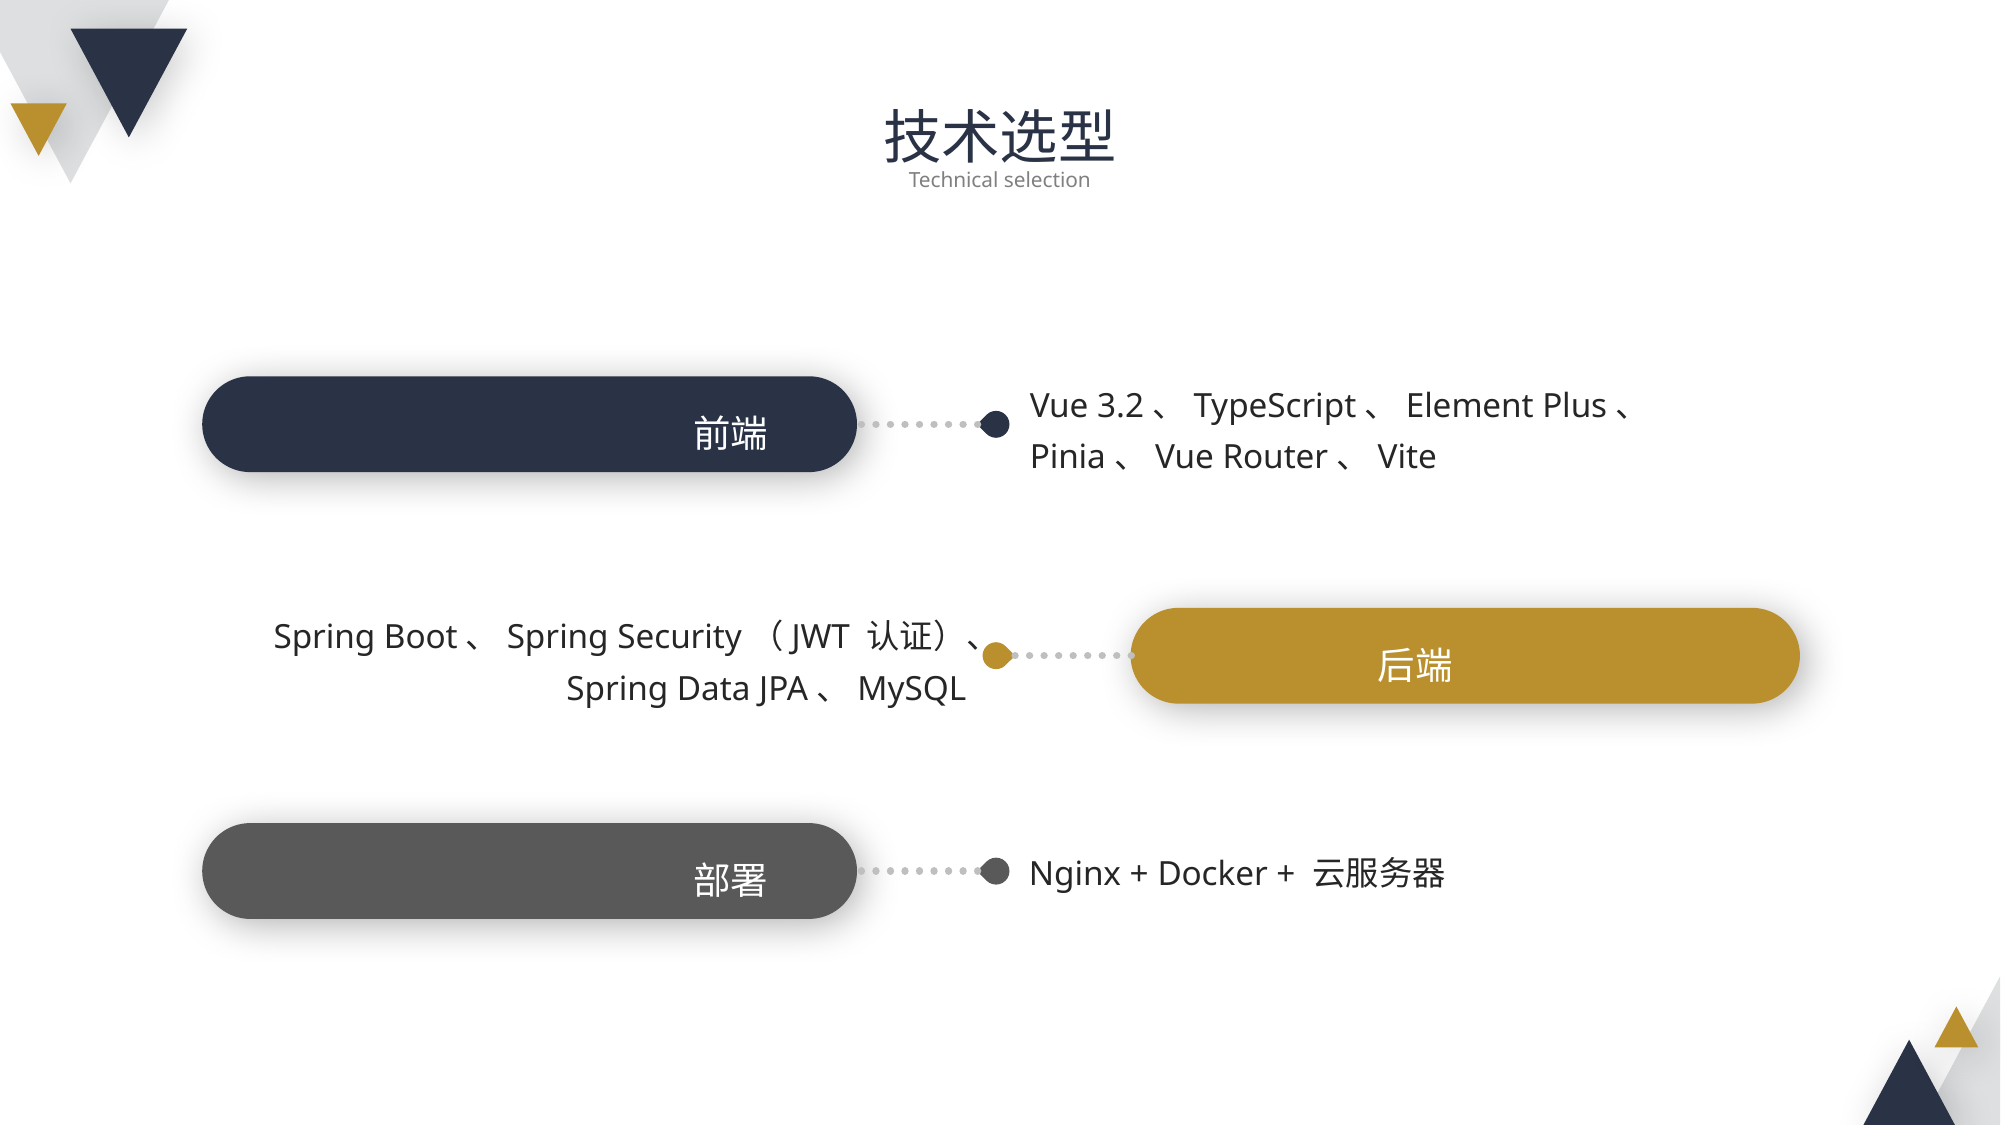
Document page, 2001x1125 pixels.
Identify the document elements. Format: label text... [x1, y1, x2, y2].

text_box [215, 822, 858, 920]
text_box [979, 856, 1011, 886]
text_box Nginx + Docker + 云服务器 [1014, 833, 1597, 900]
text_box 部署 [78, 836, 784, 910]
text_box [1129, 606, 1801, 705]
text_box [609, 79, 1391, 200]
text_box [982, 641, 1014, 671]
text_box Vue 3.2、TypeScript、Element Plus、 Pinia、Vue Router、Vite [1015, 364, 1755, 483]
text_box Spring Boot、Spring Security（JWT 认证）、Spring Data JPA、MySQL [230, 595, 982, 715]
text_box [216, 375, 858, 474]
text_box 前端 [78, 389, 784, 463]
text_box 后端 [1362, 620, 1468, 695]
text_box [978, 409, 1011, 439]
